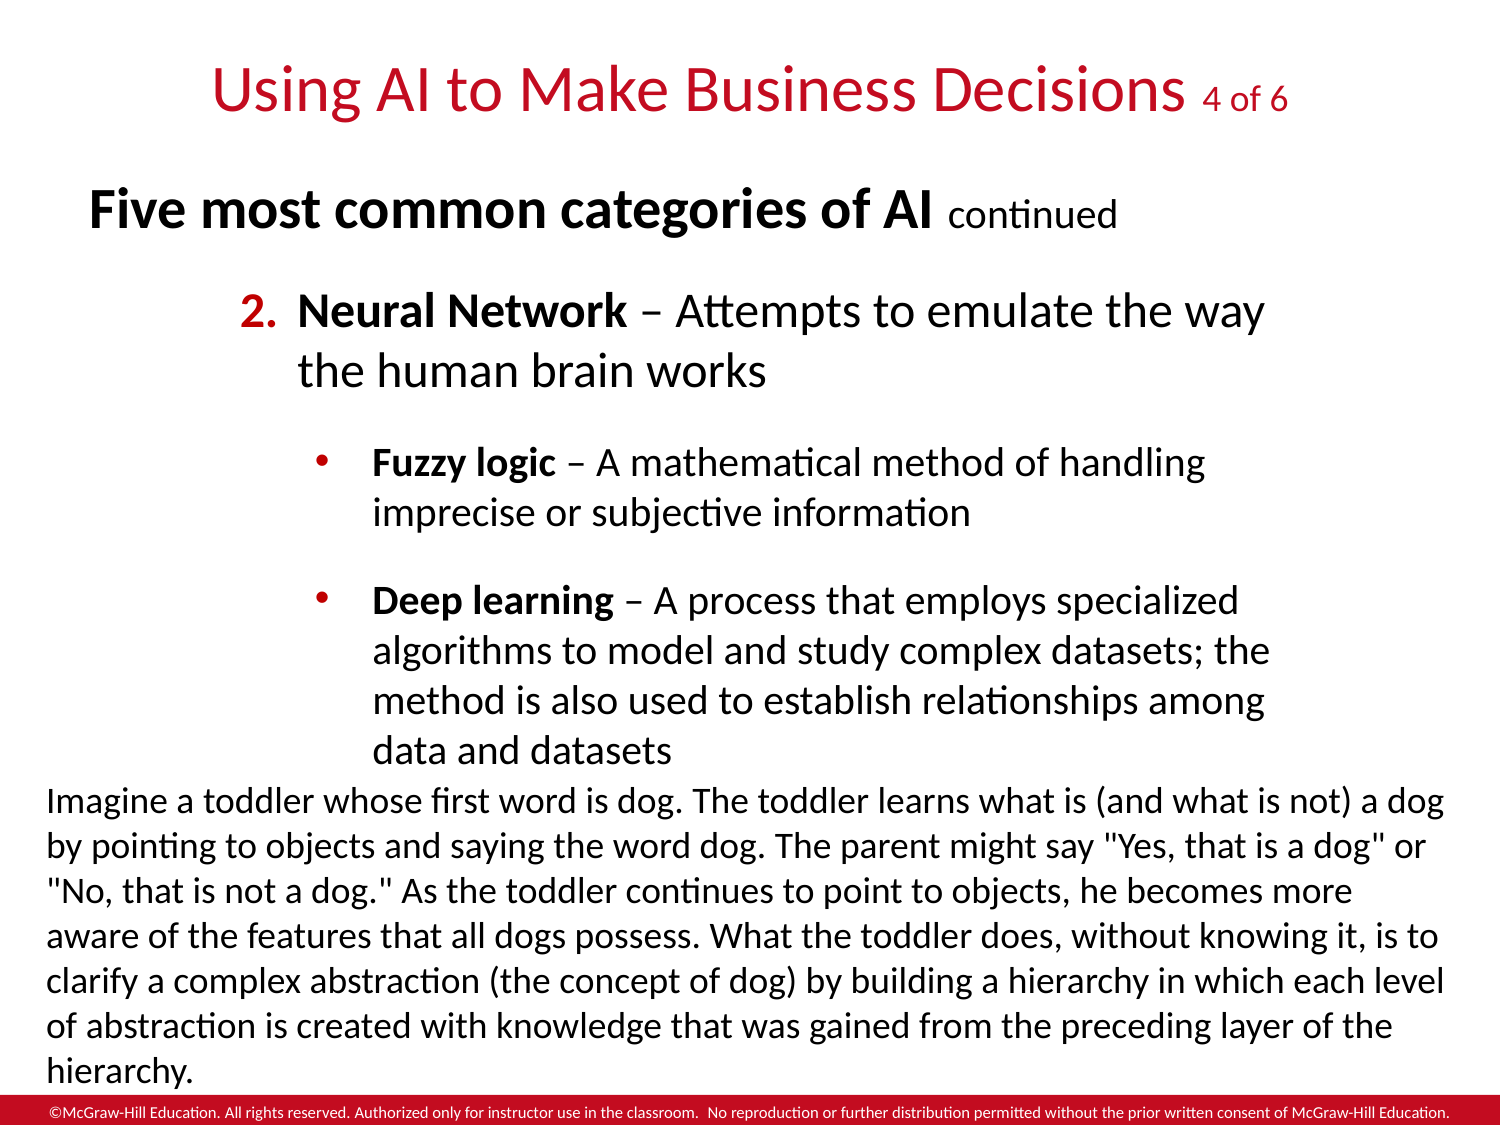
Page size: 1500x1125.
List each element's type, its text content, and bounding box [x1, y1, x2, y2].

text_box Imagine a toddler whose first word is dog. The toddler learns what is (and what is not) a dog by pointing to objects and saying the word dog. The parent might say "Yes, that is a dog" or "No, that is not a dog." As the toddler continues to point to objects, he becomes more aware of the features that all dogs possess. What the toddler does, without knowing it, is to clarify a complex abstraction (the concept of dog) by building a hierarchy in which each level of abstraction is created with knowledge that was gained from the preceding layer of the hierarchy. [31, 768, 1469, 1099]
list Five most common categories of AI continued Neural Network – Attempts to emulate the way the human brain works Fuzzy logic – A mathematical method of handling imprecise or subjective information Deep learning – A process that employs specialized algorithms to model and study complex datasets; the method is also used to establish relationships among data and datasets [75, 162, 1350, 768]
title Using AI to Make Business Decisions 4 of 6 [0, 37, 1500, 138]
